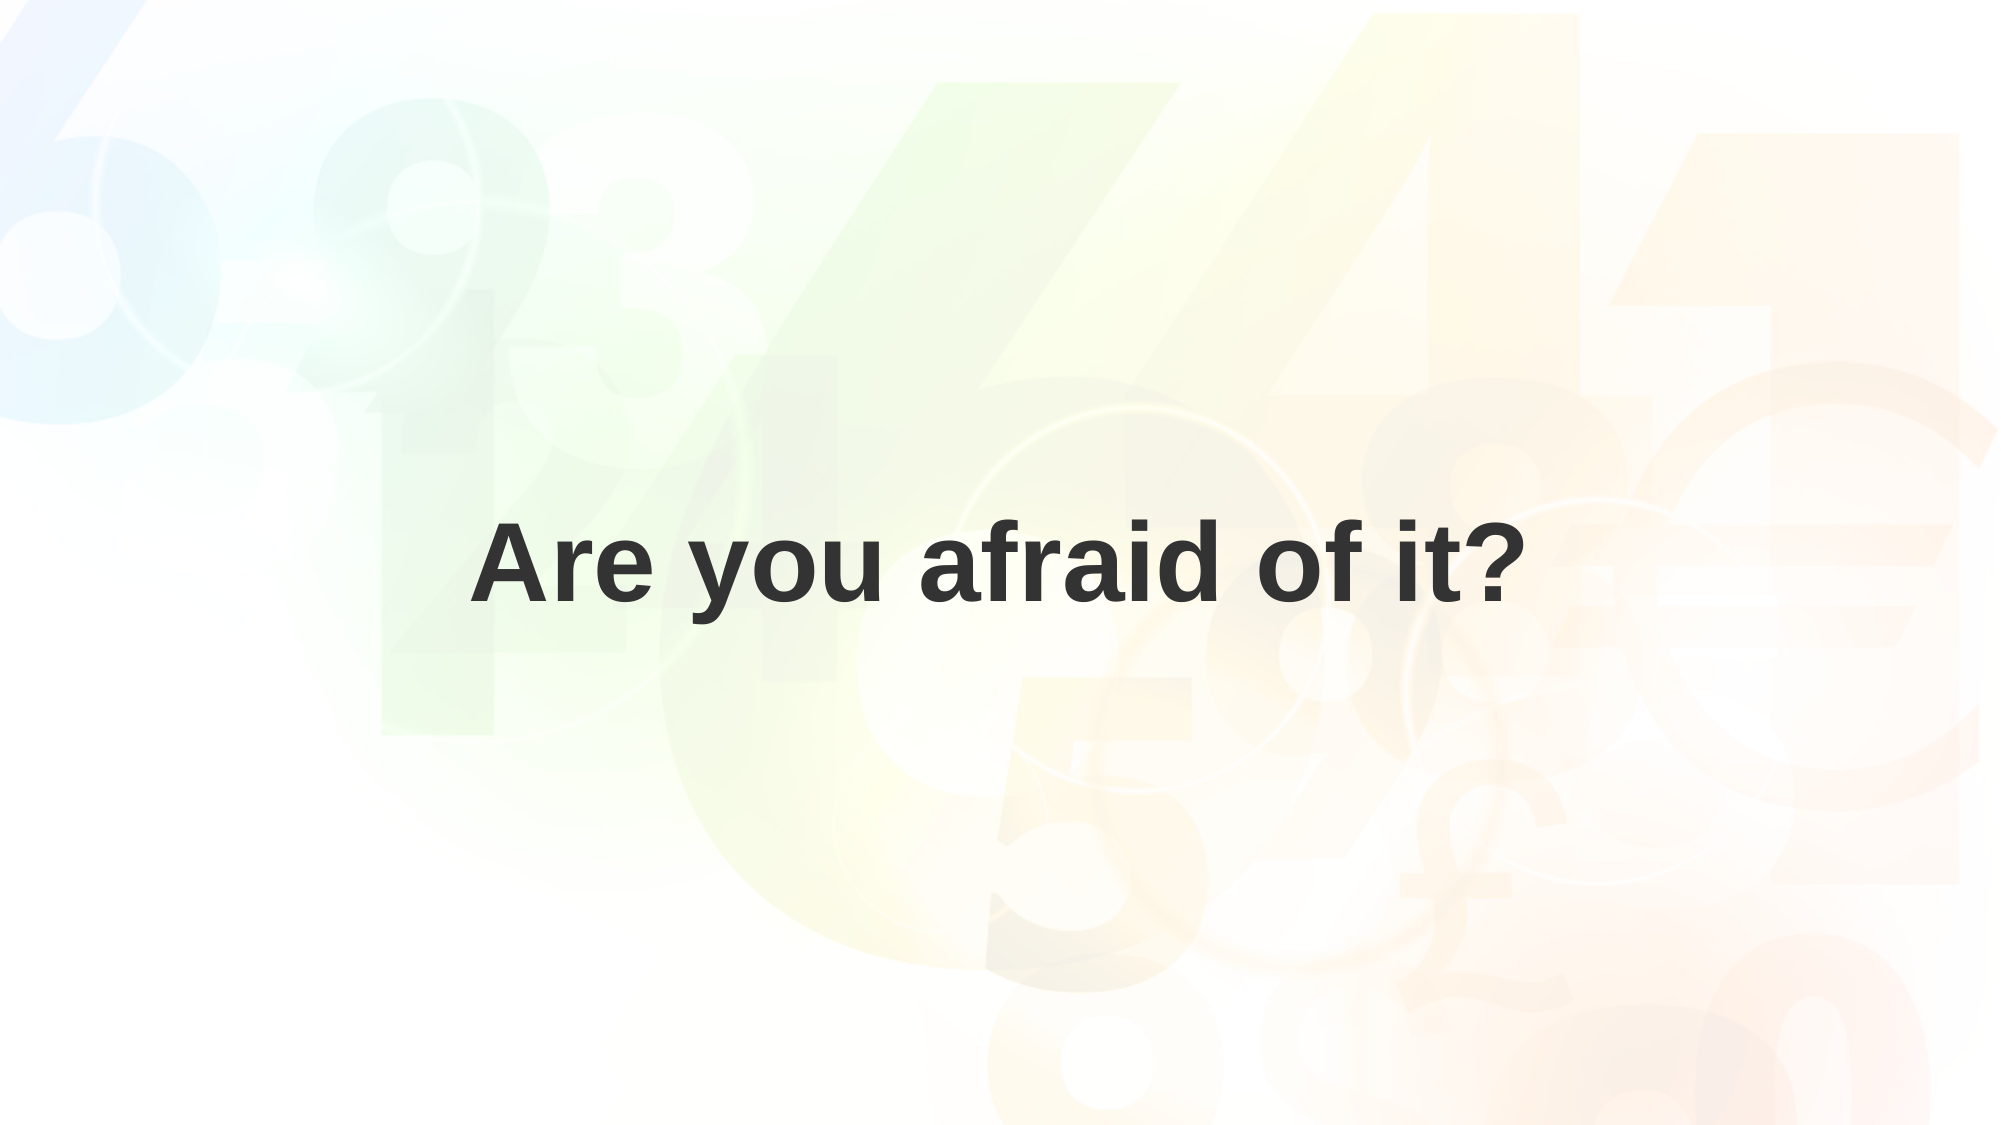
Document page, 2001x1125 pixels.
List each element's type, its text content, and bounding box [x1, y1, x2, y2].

picture [0, 0, 2001, 1125]
text_box Are you afraid of it? [453, 481, 1547, 632]
